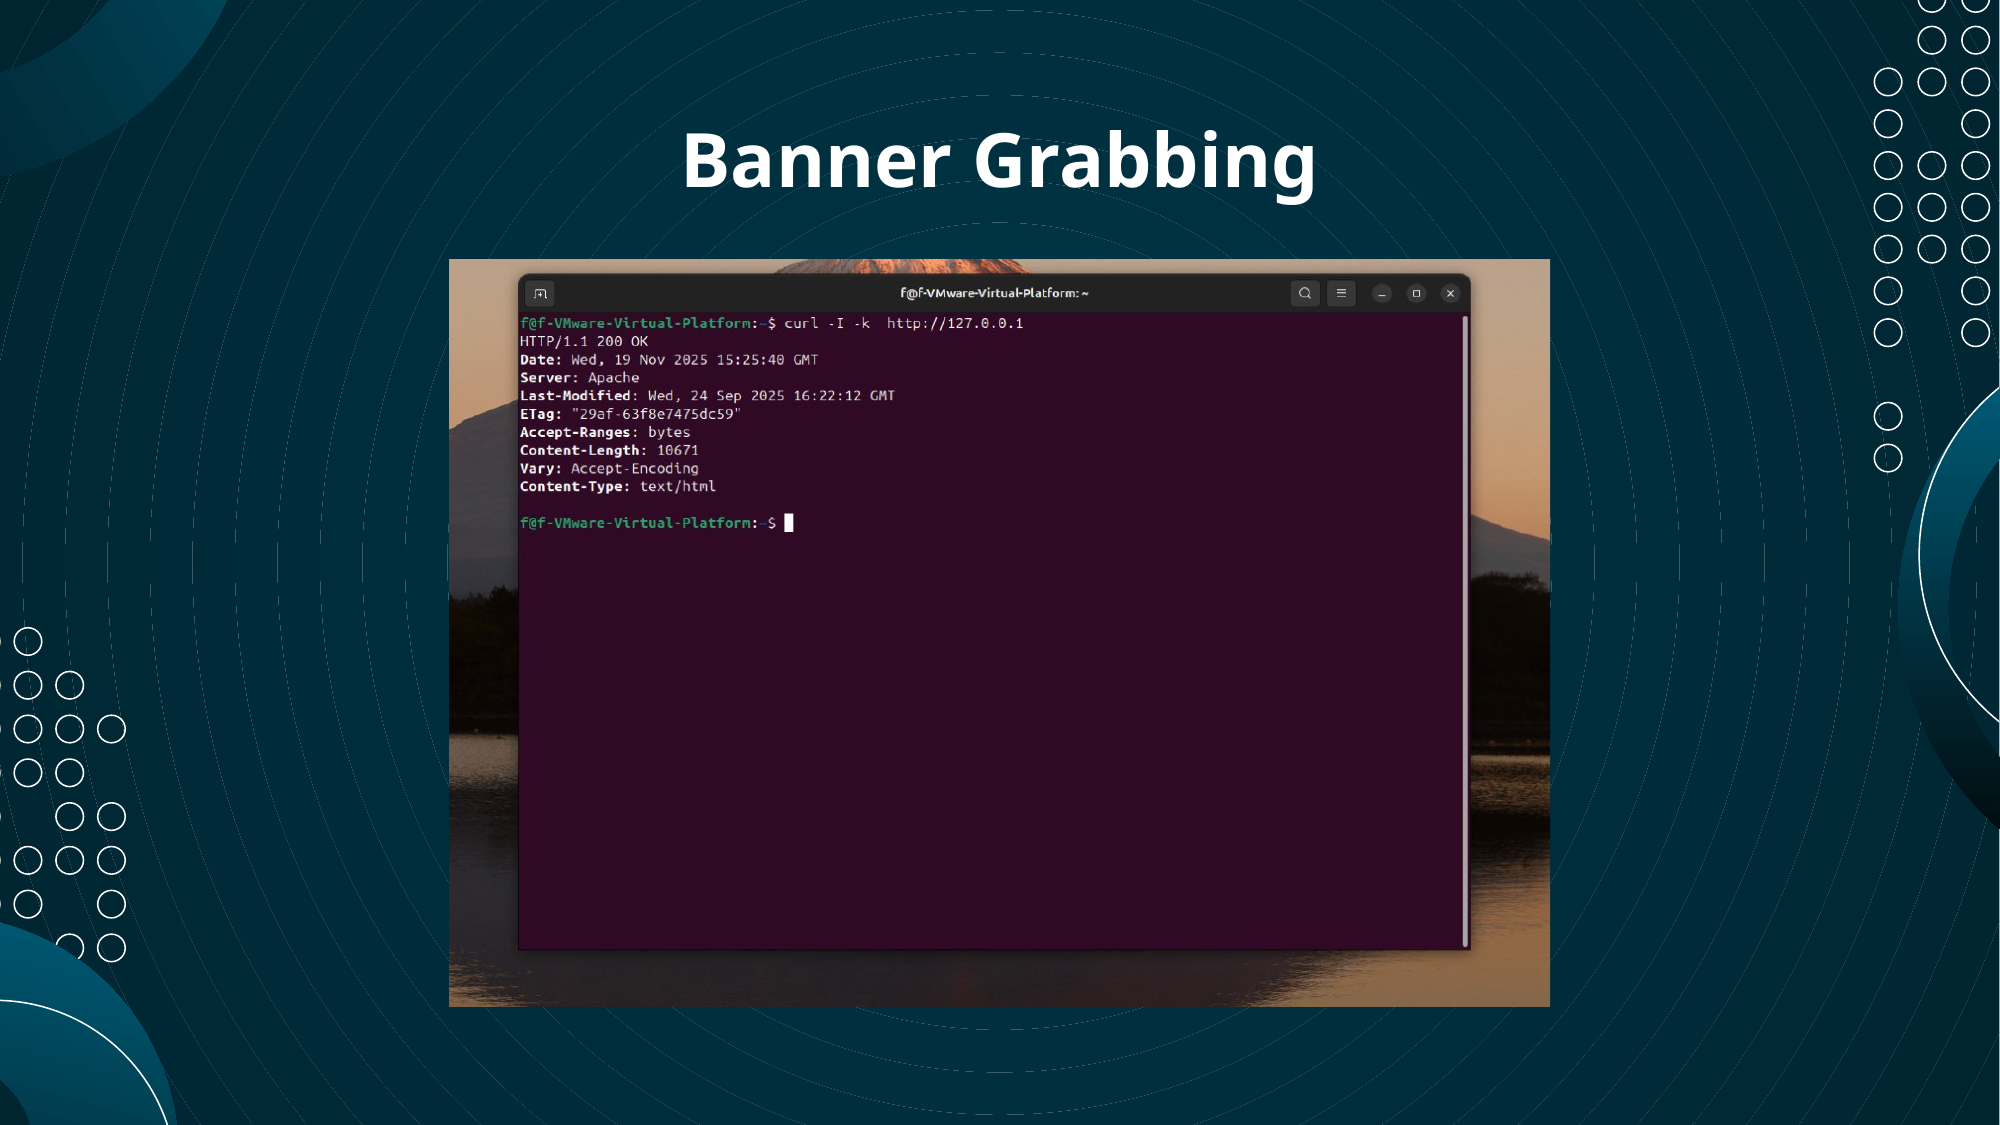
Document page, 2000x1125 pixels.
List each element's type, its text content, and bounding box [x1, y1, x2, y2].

picture [449, 260, 1551, 1006]
title Banner Grabbing [155, 97, 1844, 260]
